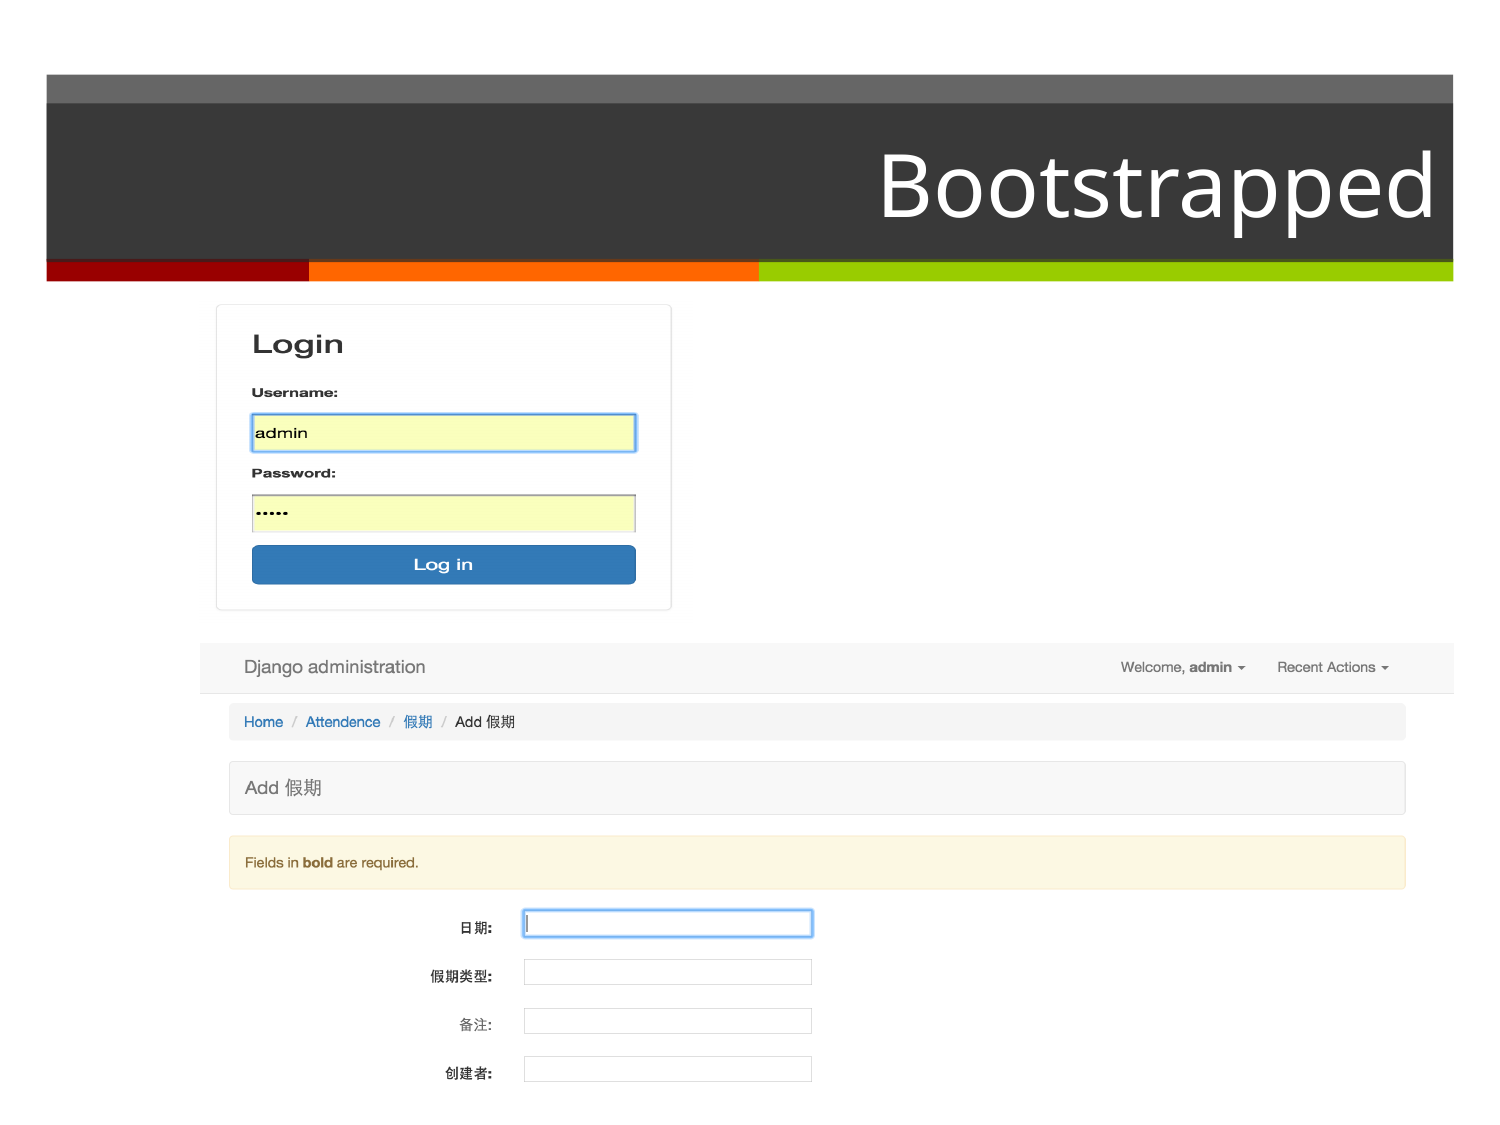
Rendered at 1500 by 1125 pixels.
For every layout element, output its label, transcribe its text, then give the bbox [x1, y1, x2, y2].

title Bootstrapped [46, 103, 1454, 263]
picture [199, 642, 1454, 1099]
picture [199, 297, 693, 624]
